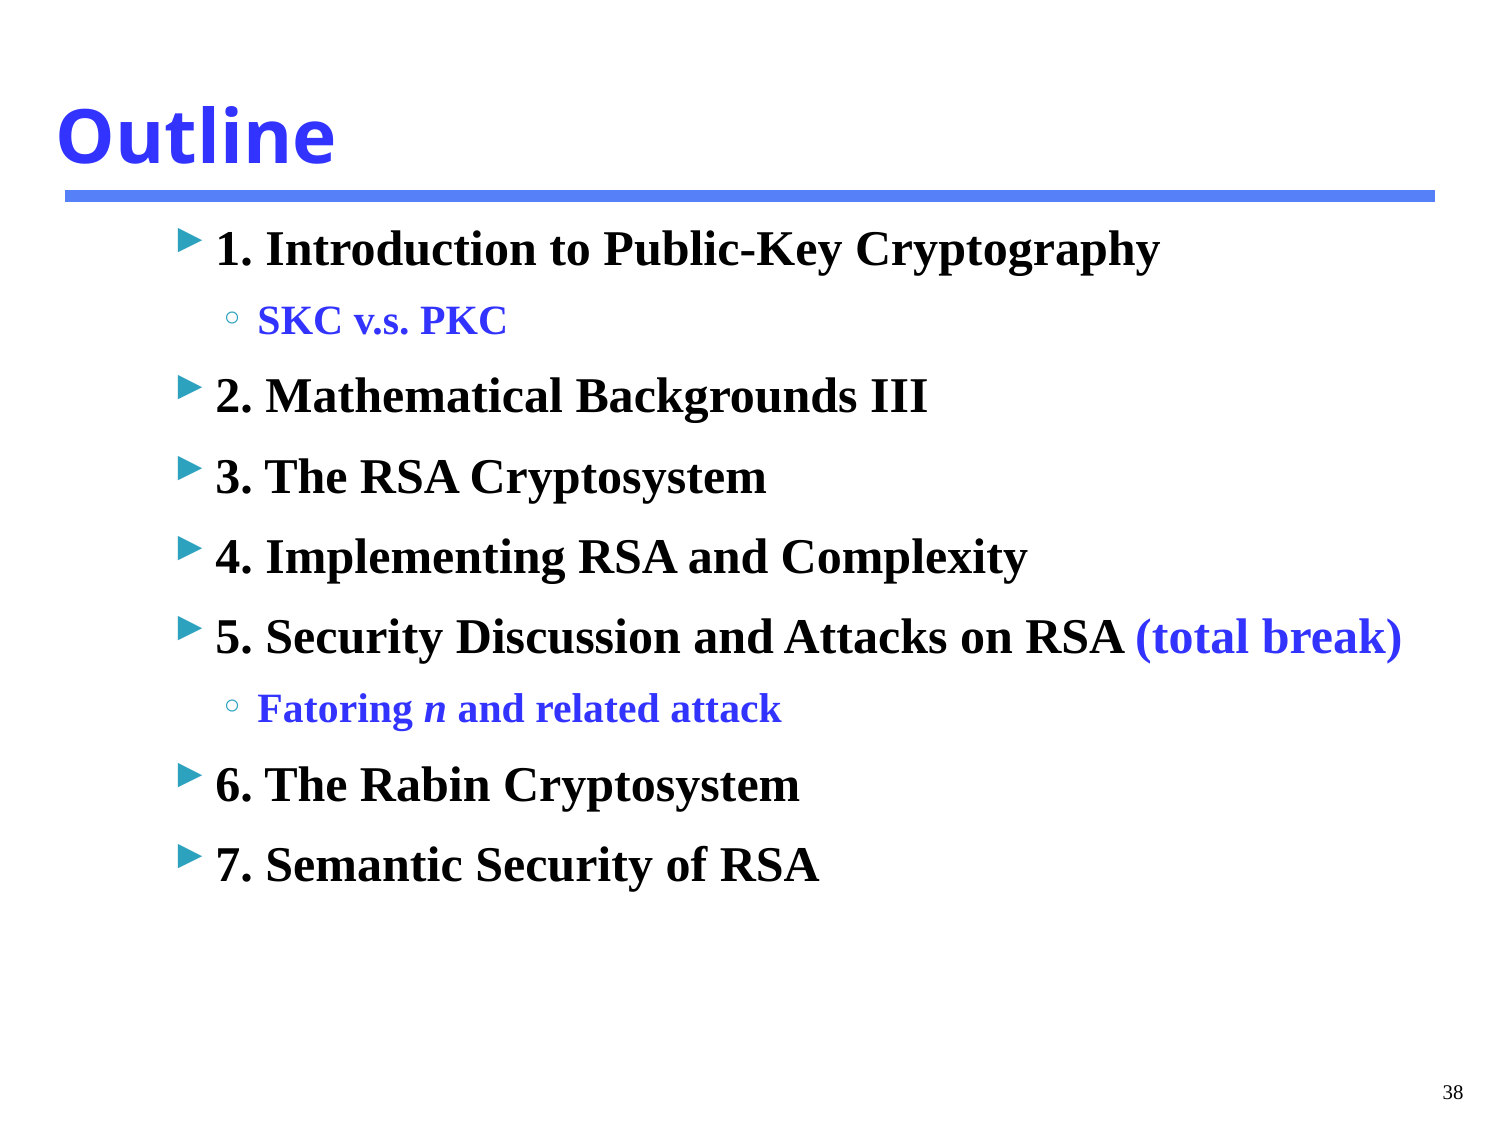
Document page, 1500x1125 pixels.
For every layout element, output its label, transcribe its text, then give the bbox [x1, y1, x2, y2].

title Outline [41, 66, 499, 202]
list 1. Introduction to Public-Key Cryptography SKC v.s. PKC 2. Mathematical Backgrounds III 3. The RSA Cryptosystem 4. Implementing RSA and Complexity 5. Security Discussion and Attacks on RSA (total break) Fatoring n and related attack 6. The Rabin Cryptosystem 7. Semantic Security of RSA [140, 196, 1419, 1064]
slide_number 38 [1418, 1051, 1479, 1112]
